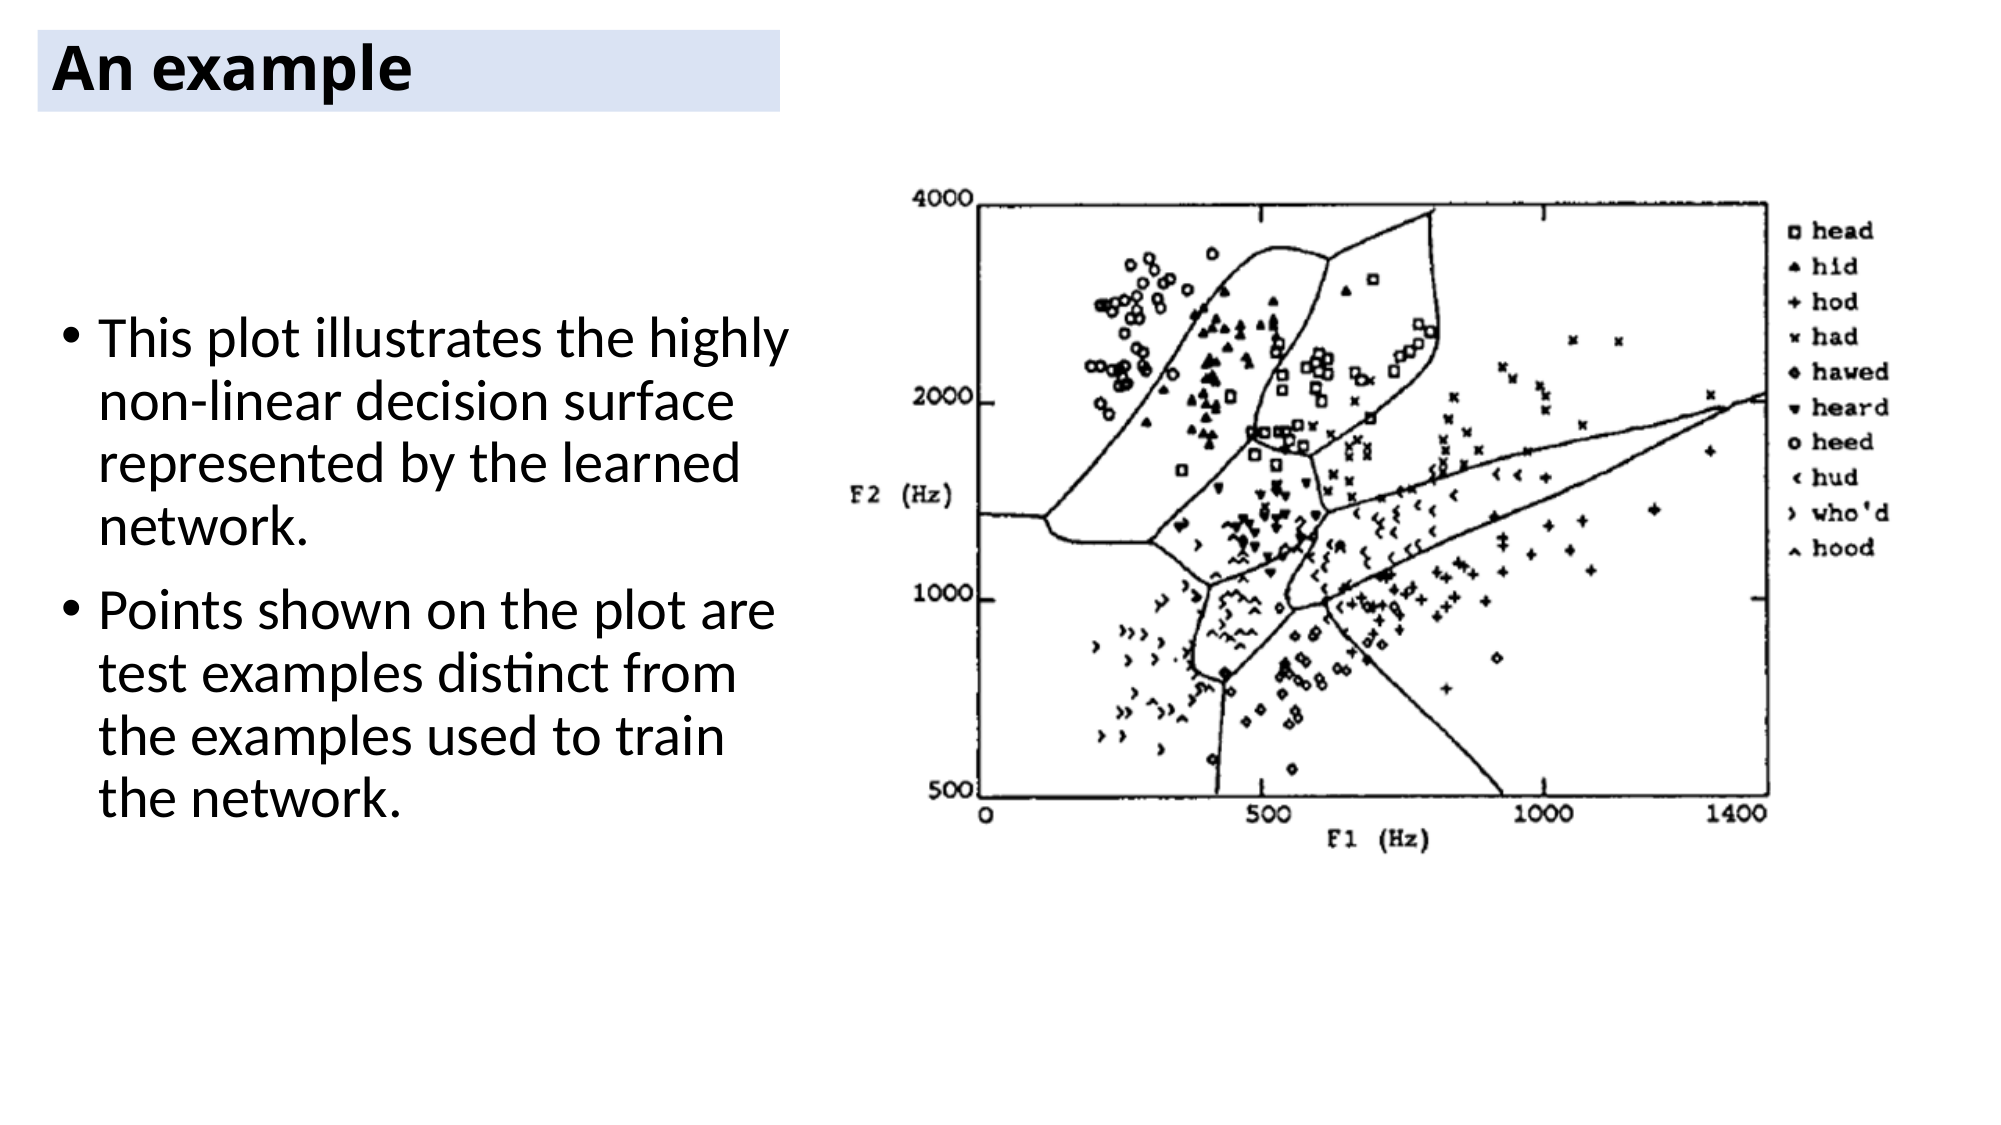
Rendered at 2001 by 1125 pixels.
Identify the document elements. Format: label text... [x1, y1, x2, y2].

list This plot illustrates the highly non-linear decision surface represented by the learned network. Points shown on the plot are test examples distinct from the examples used to train the network. [46, 299, 808, 1014]
picture [842, 163, 1943, 874]
title An example [37, 29, 780, 112]
